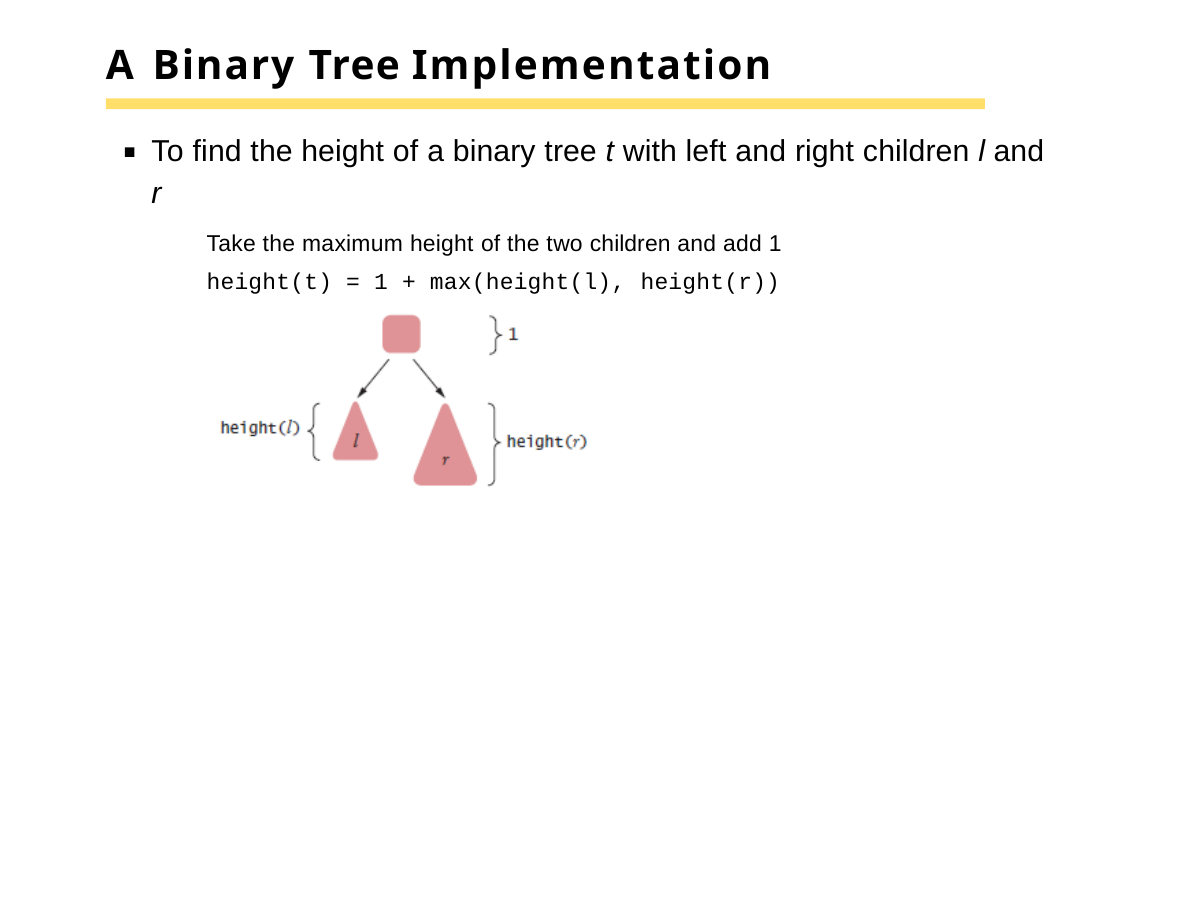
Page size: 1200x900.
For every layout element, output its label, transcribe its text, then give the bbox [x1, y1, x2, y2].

title A Binary Tree Implementation [103, 38, 1097, 190]
text_box [206, 299, 599, 494]
text_box [124, 147, 135, 157]
text_box To find the height of a binary tree t with left and right children l and r Take the maximum height of the two children and add 1 height(t) = 1 + max(height(l), height(r)) [149, 130, 1050, 294]
